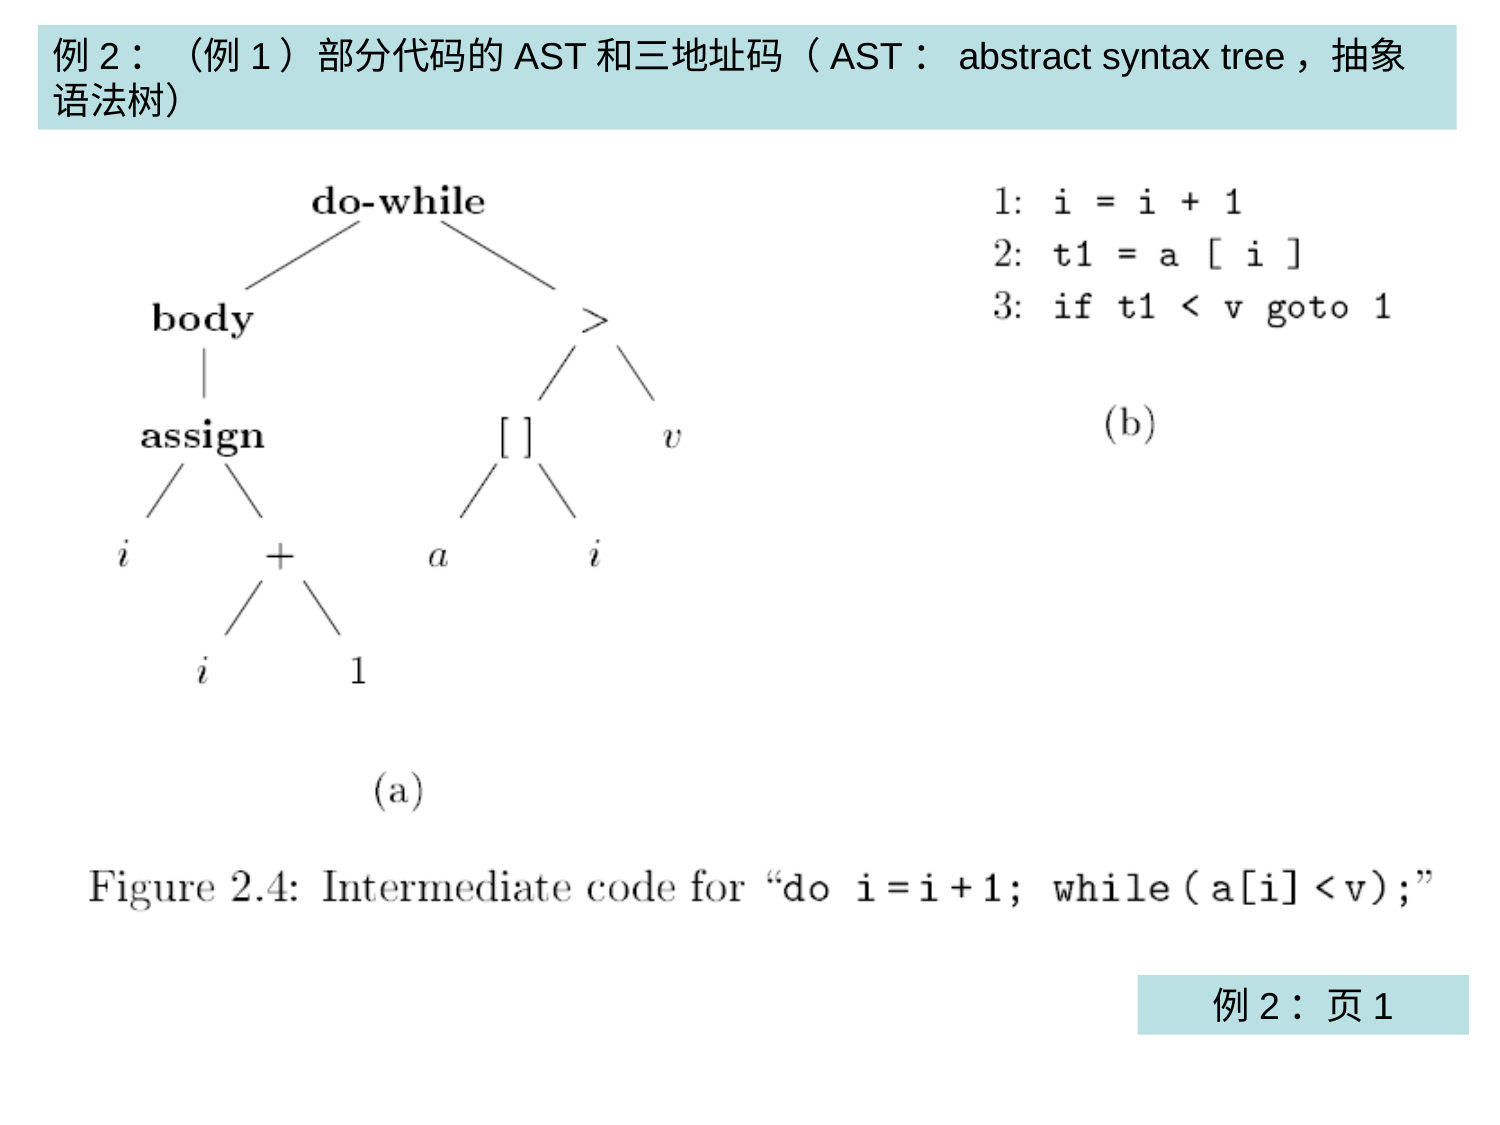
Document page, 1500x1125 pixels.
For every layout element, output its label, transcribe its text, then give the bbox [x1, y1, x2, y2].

text_box 例2：页1 [1137, 974, 1469, 1035]
picture [0, 162, 1451, 930]
text_box 例2：（例1）部分代码的AST和三地址码（AST：abstract syntax tree，抽象语法树） [37, 24, 1457, 130]
